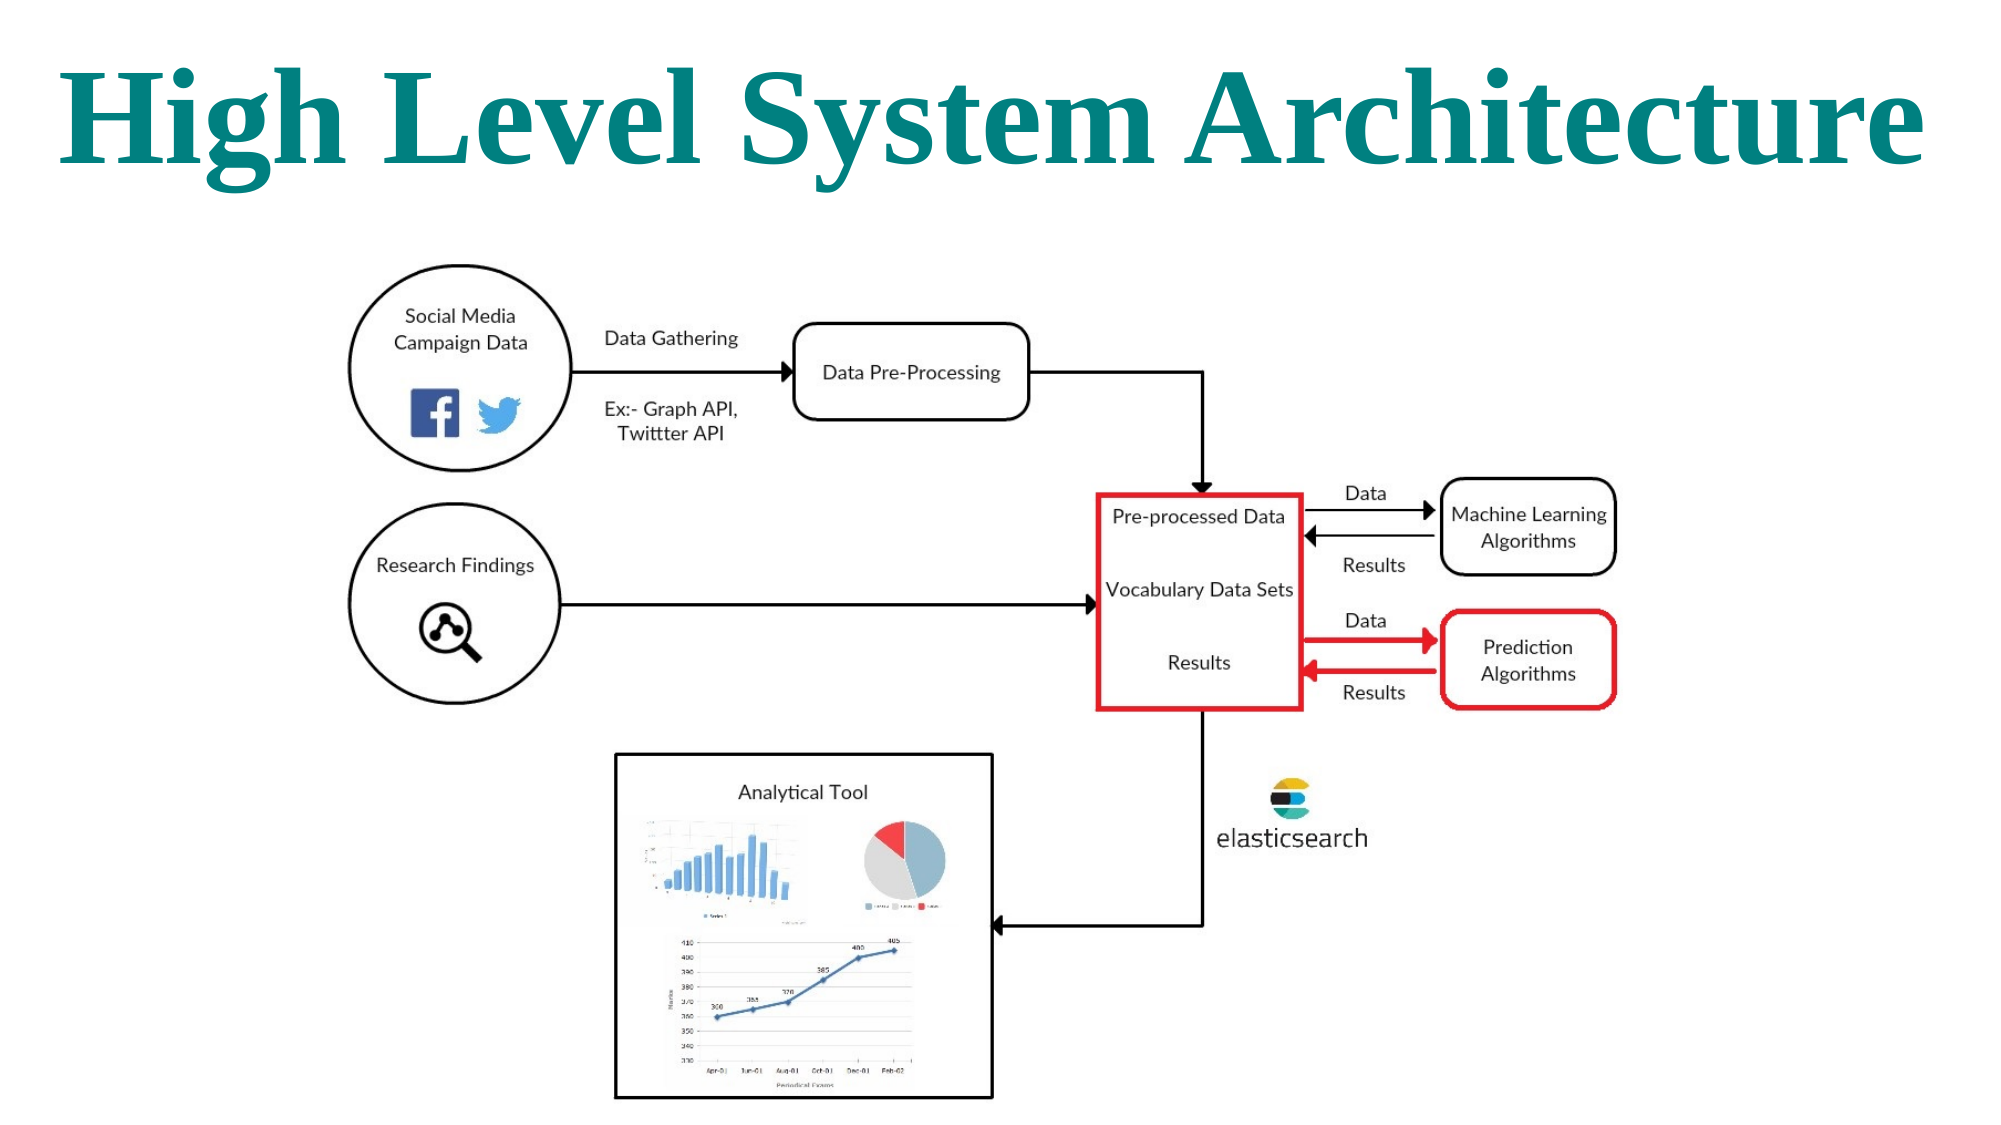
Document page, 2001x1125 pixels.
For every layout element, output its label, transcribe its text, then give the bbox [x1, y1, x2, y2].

text_box High Level System Architecture [43, 18, 1957, 199]
picture [312, 200, 1688, 1125]
